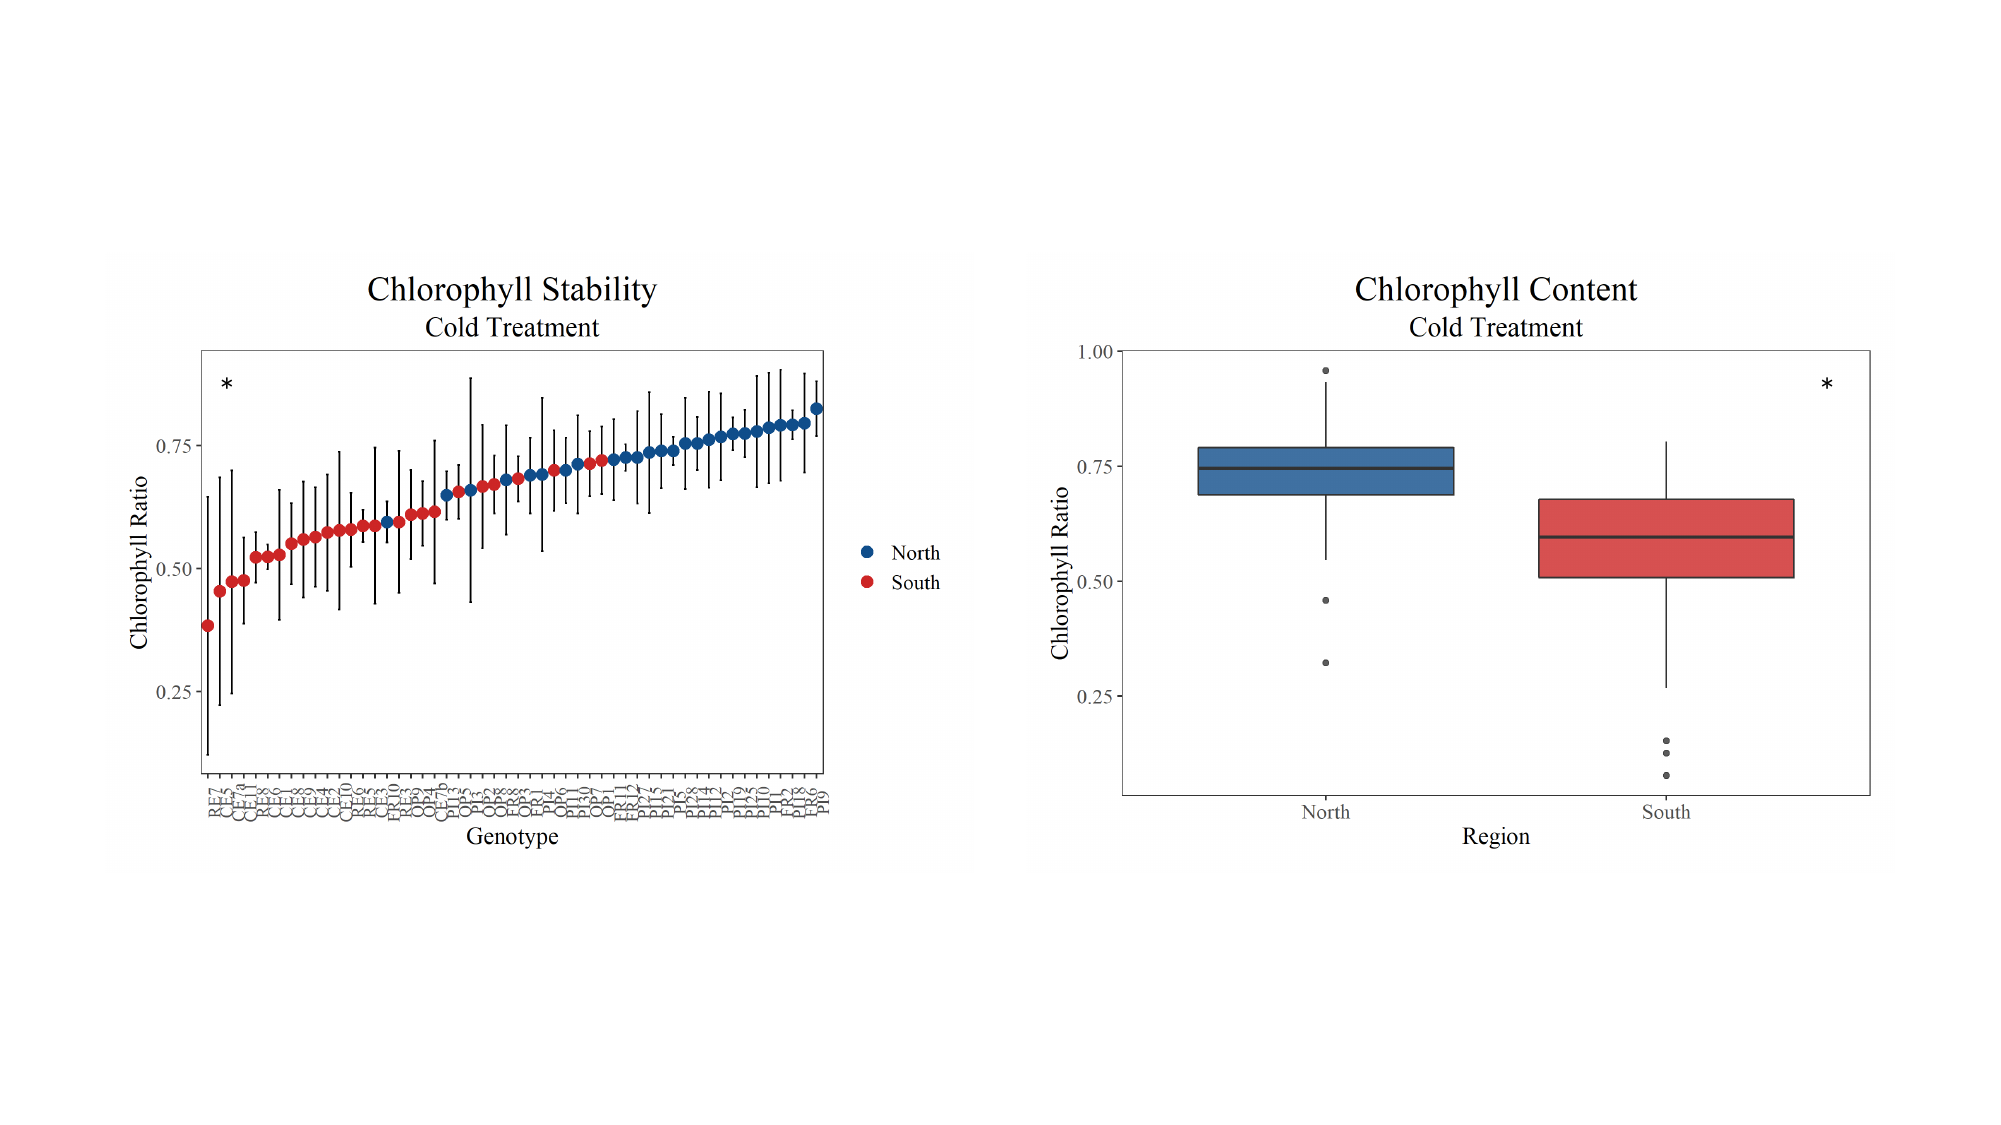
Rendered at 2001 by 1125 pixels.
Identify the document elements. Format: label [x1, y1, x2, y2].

picture [1026, 252, 1895, 873]
picture [105, 252, 974, 873]
